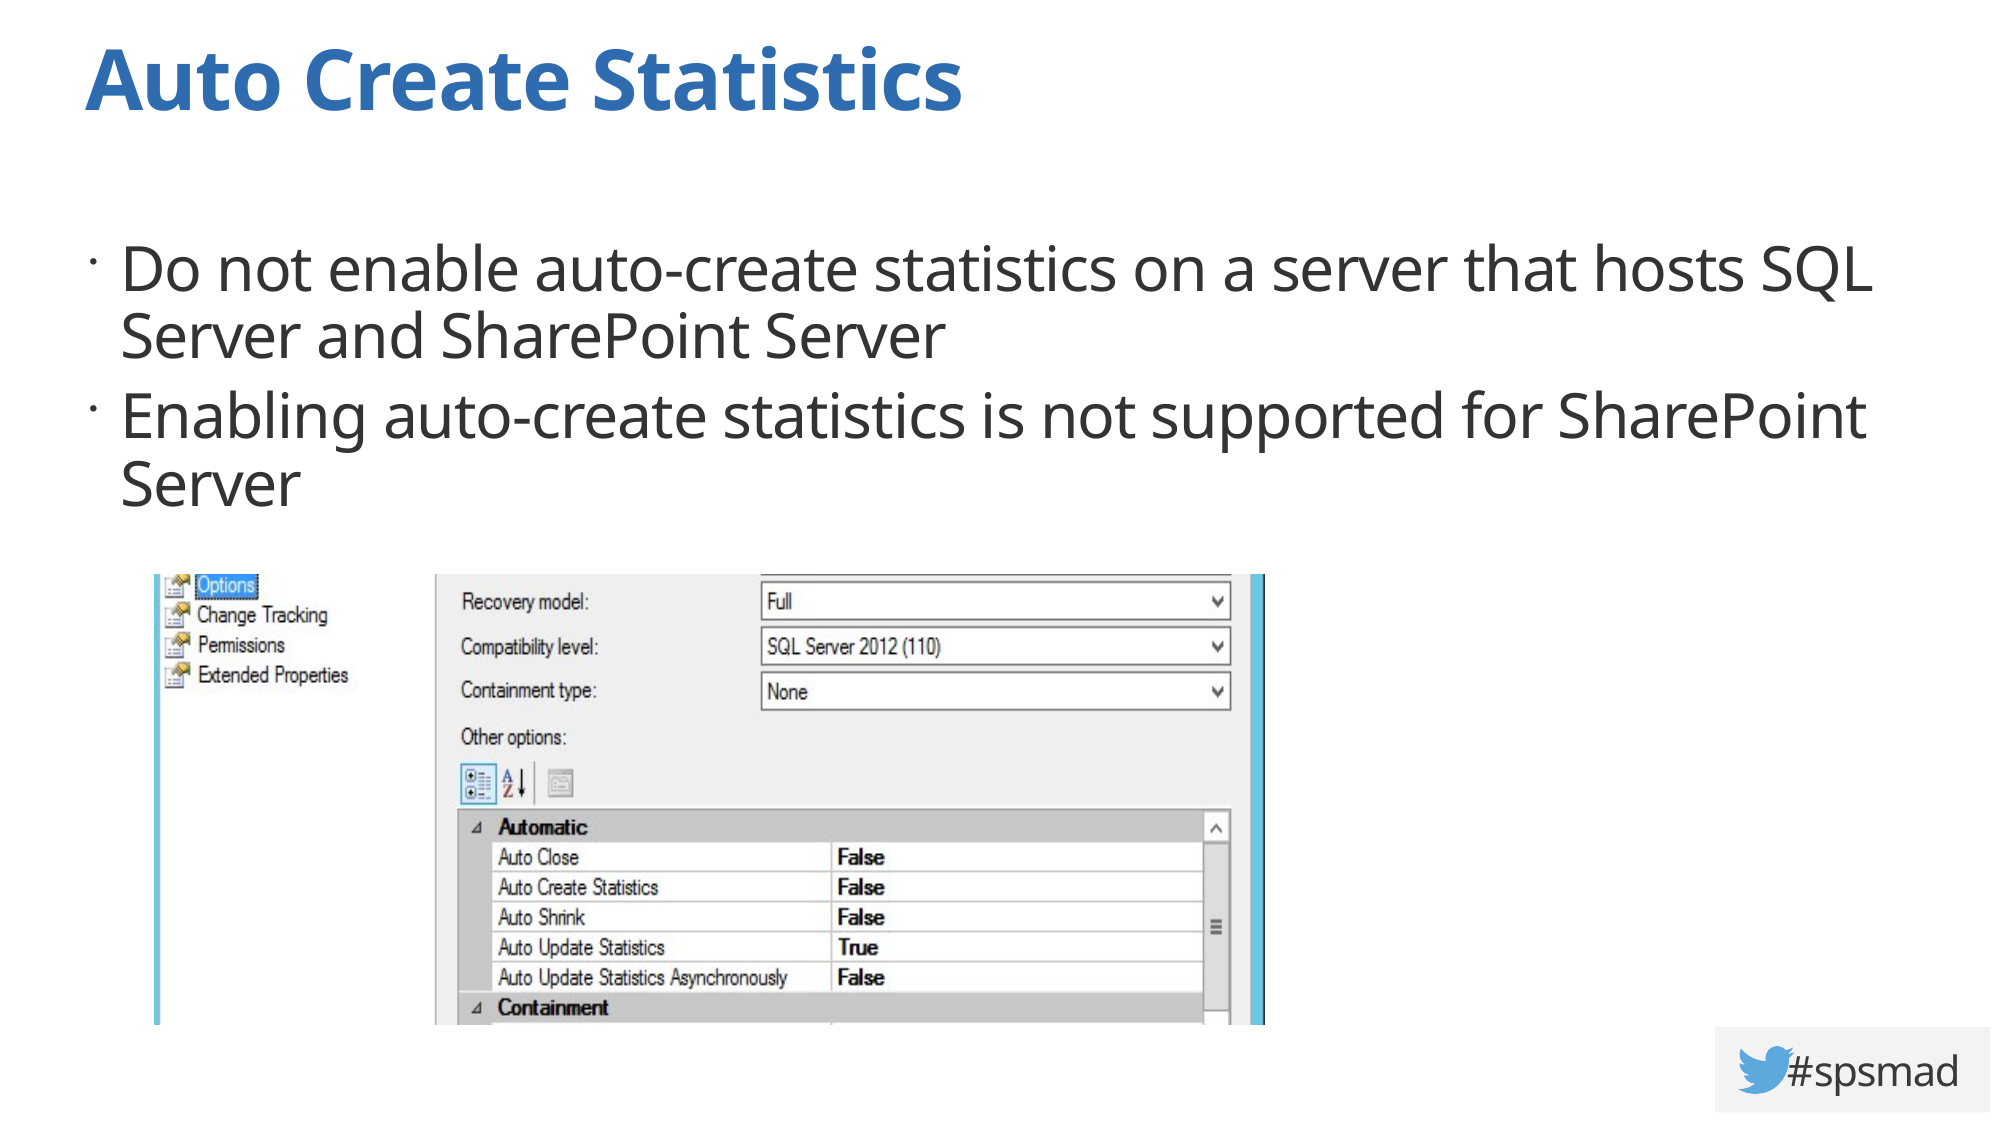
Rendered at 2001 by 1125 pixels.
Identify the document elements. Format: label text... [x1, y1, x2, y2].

title Auto Create Statistics [85, 37, 1915, 161]
picture [1737, 1046, 1795, 1094]
list Do not enable auto-create statistics on a server that hosts SQL Server and SharePoint Server Enabling auto-create statistics is not supported for SharePoint Server [85, 237, 1915, 724]
picture [153, 573, 1265, 1025]
